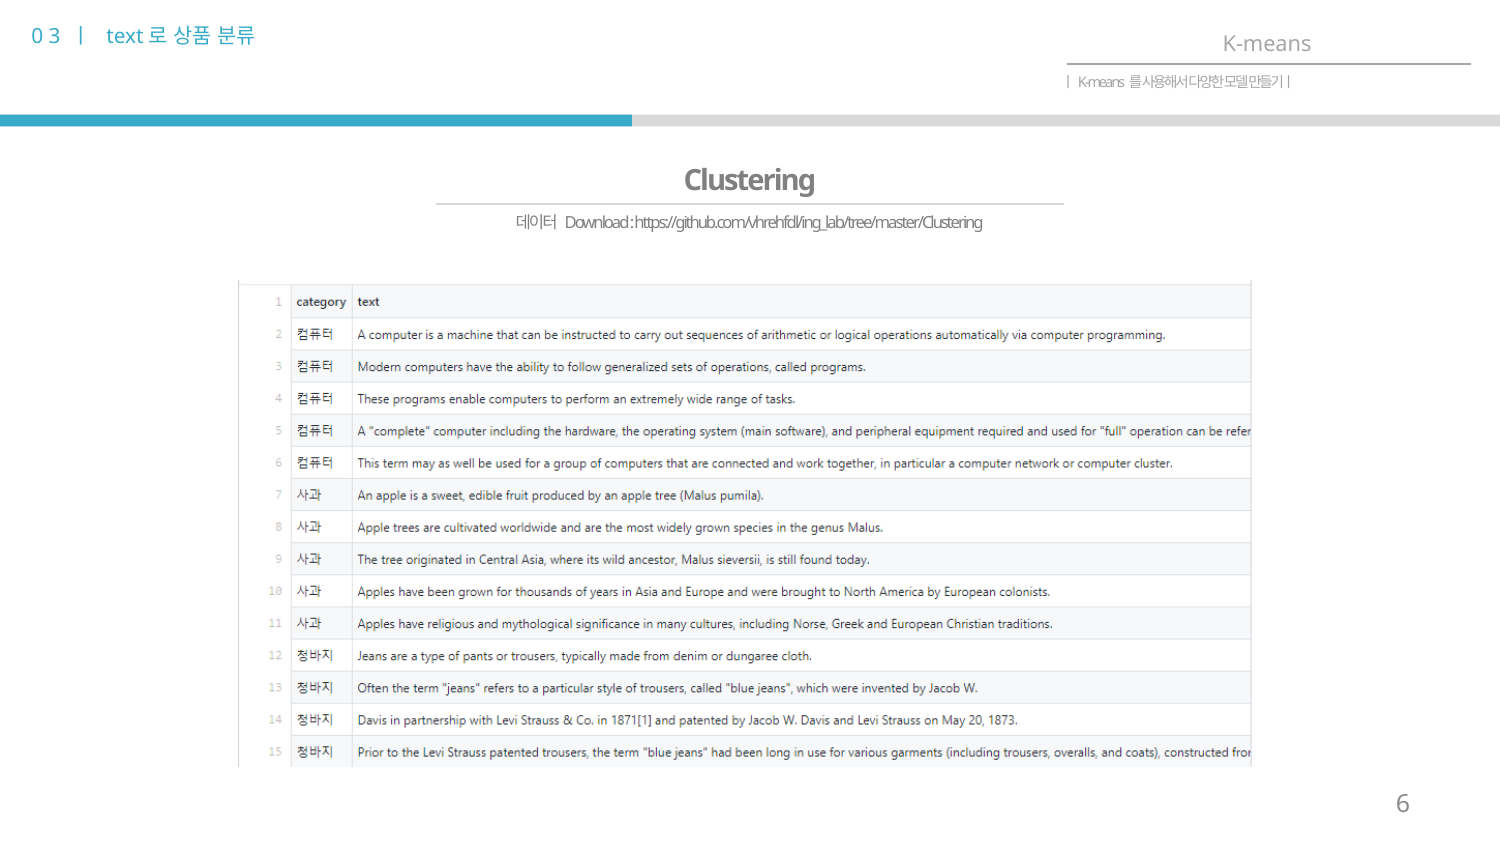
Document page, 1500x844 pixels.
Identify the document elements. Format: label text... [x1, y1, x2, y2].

slide_number 6 [1074, 782, 1425, 827]
text_box 데이터 Download : https://github.com/vhrehfdl/ing_lab/tree/master/Clustering [397, 204, 1103, 240]
text_box [634, 113, 1500, 129]
text_box 0 3 ㅣ text로 상품 분류 [16, 15, 361, 55]
picture [237, 280, 1263, 767]
text_box [0, 113, 634, 129]
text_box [1046, 22, 1495, 99]
text_box Clustering [600, 154, 900, 203]
